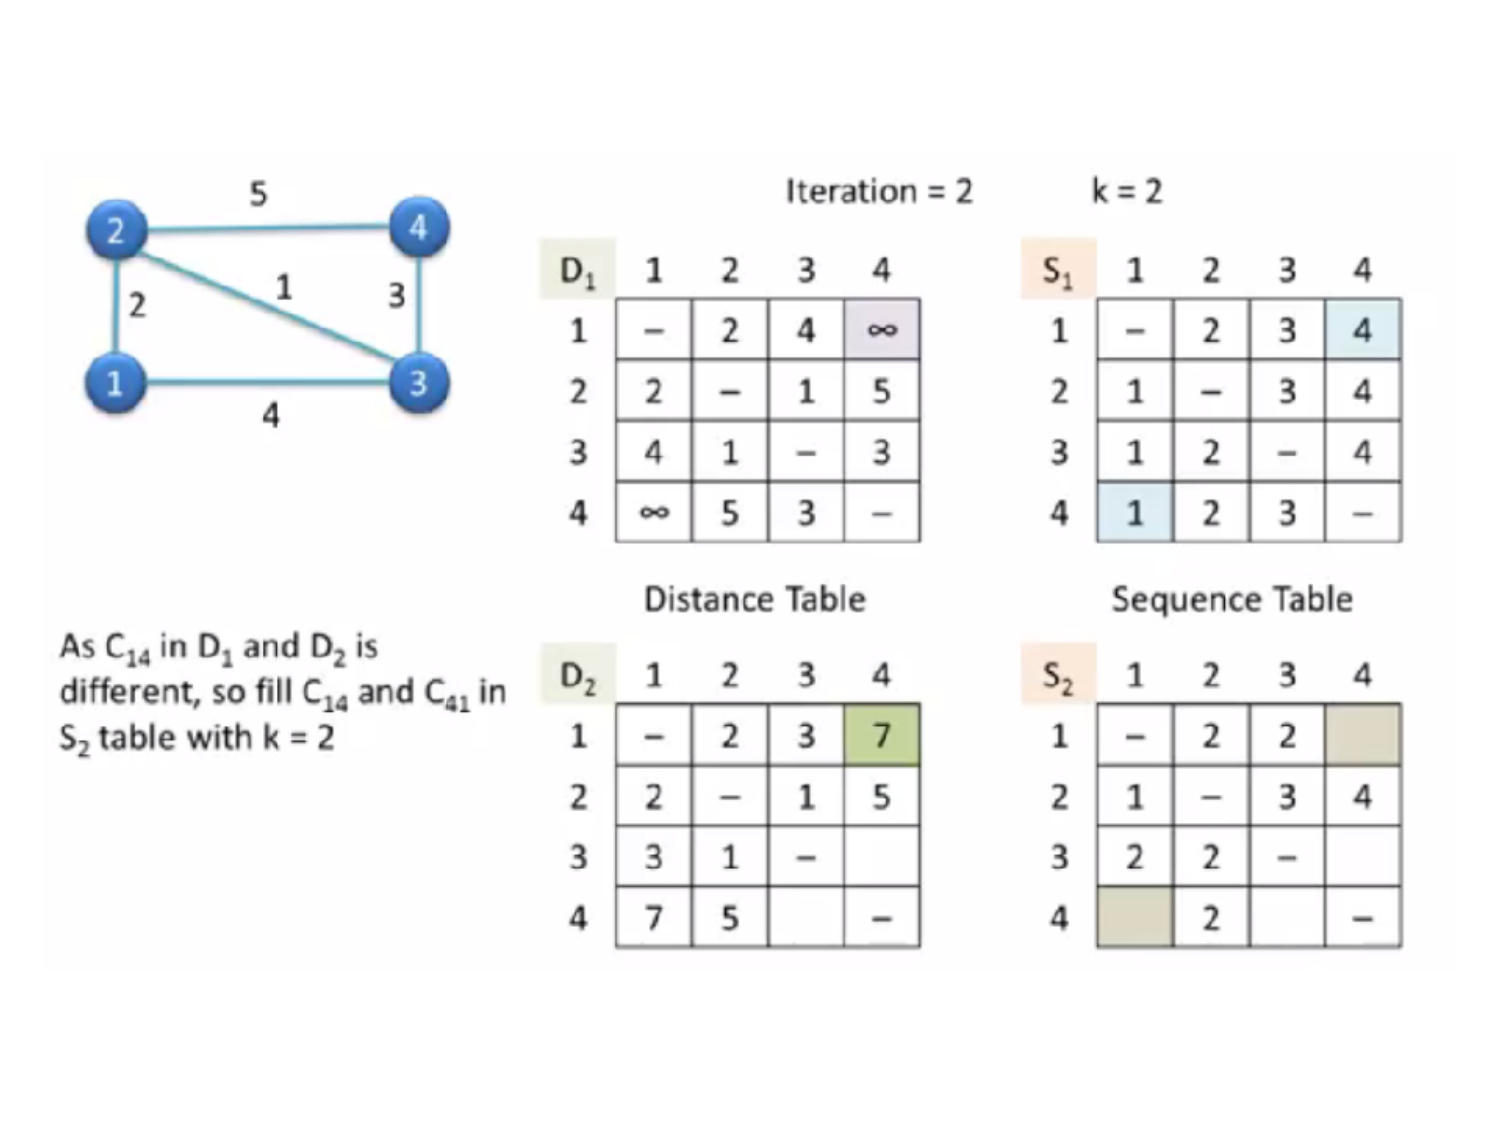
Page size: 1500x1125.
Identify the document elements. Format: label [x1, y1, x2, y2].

picture [43, 152, 1457, 973]
